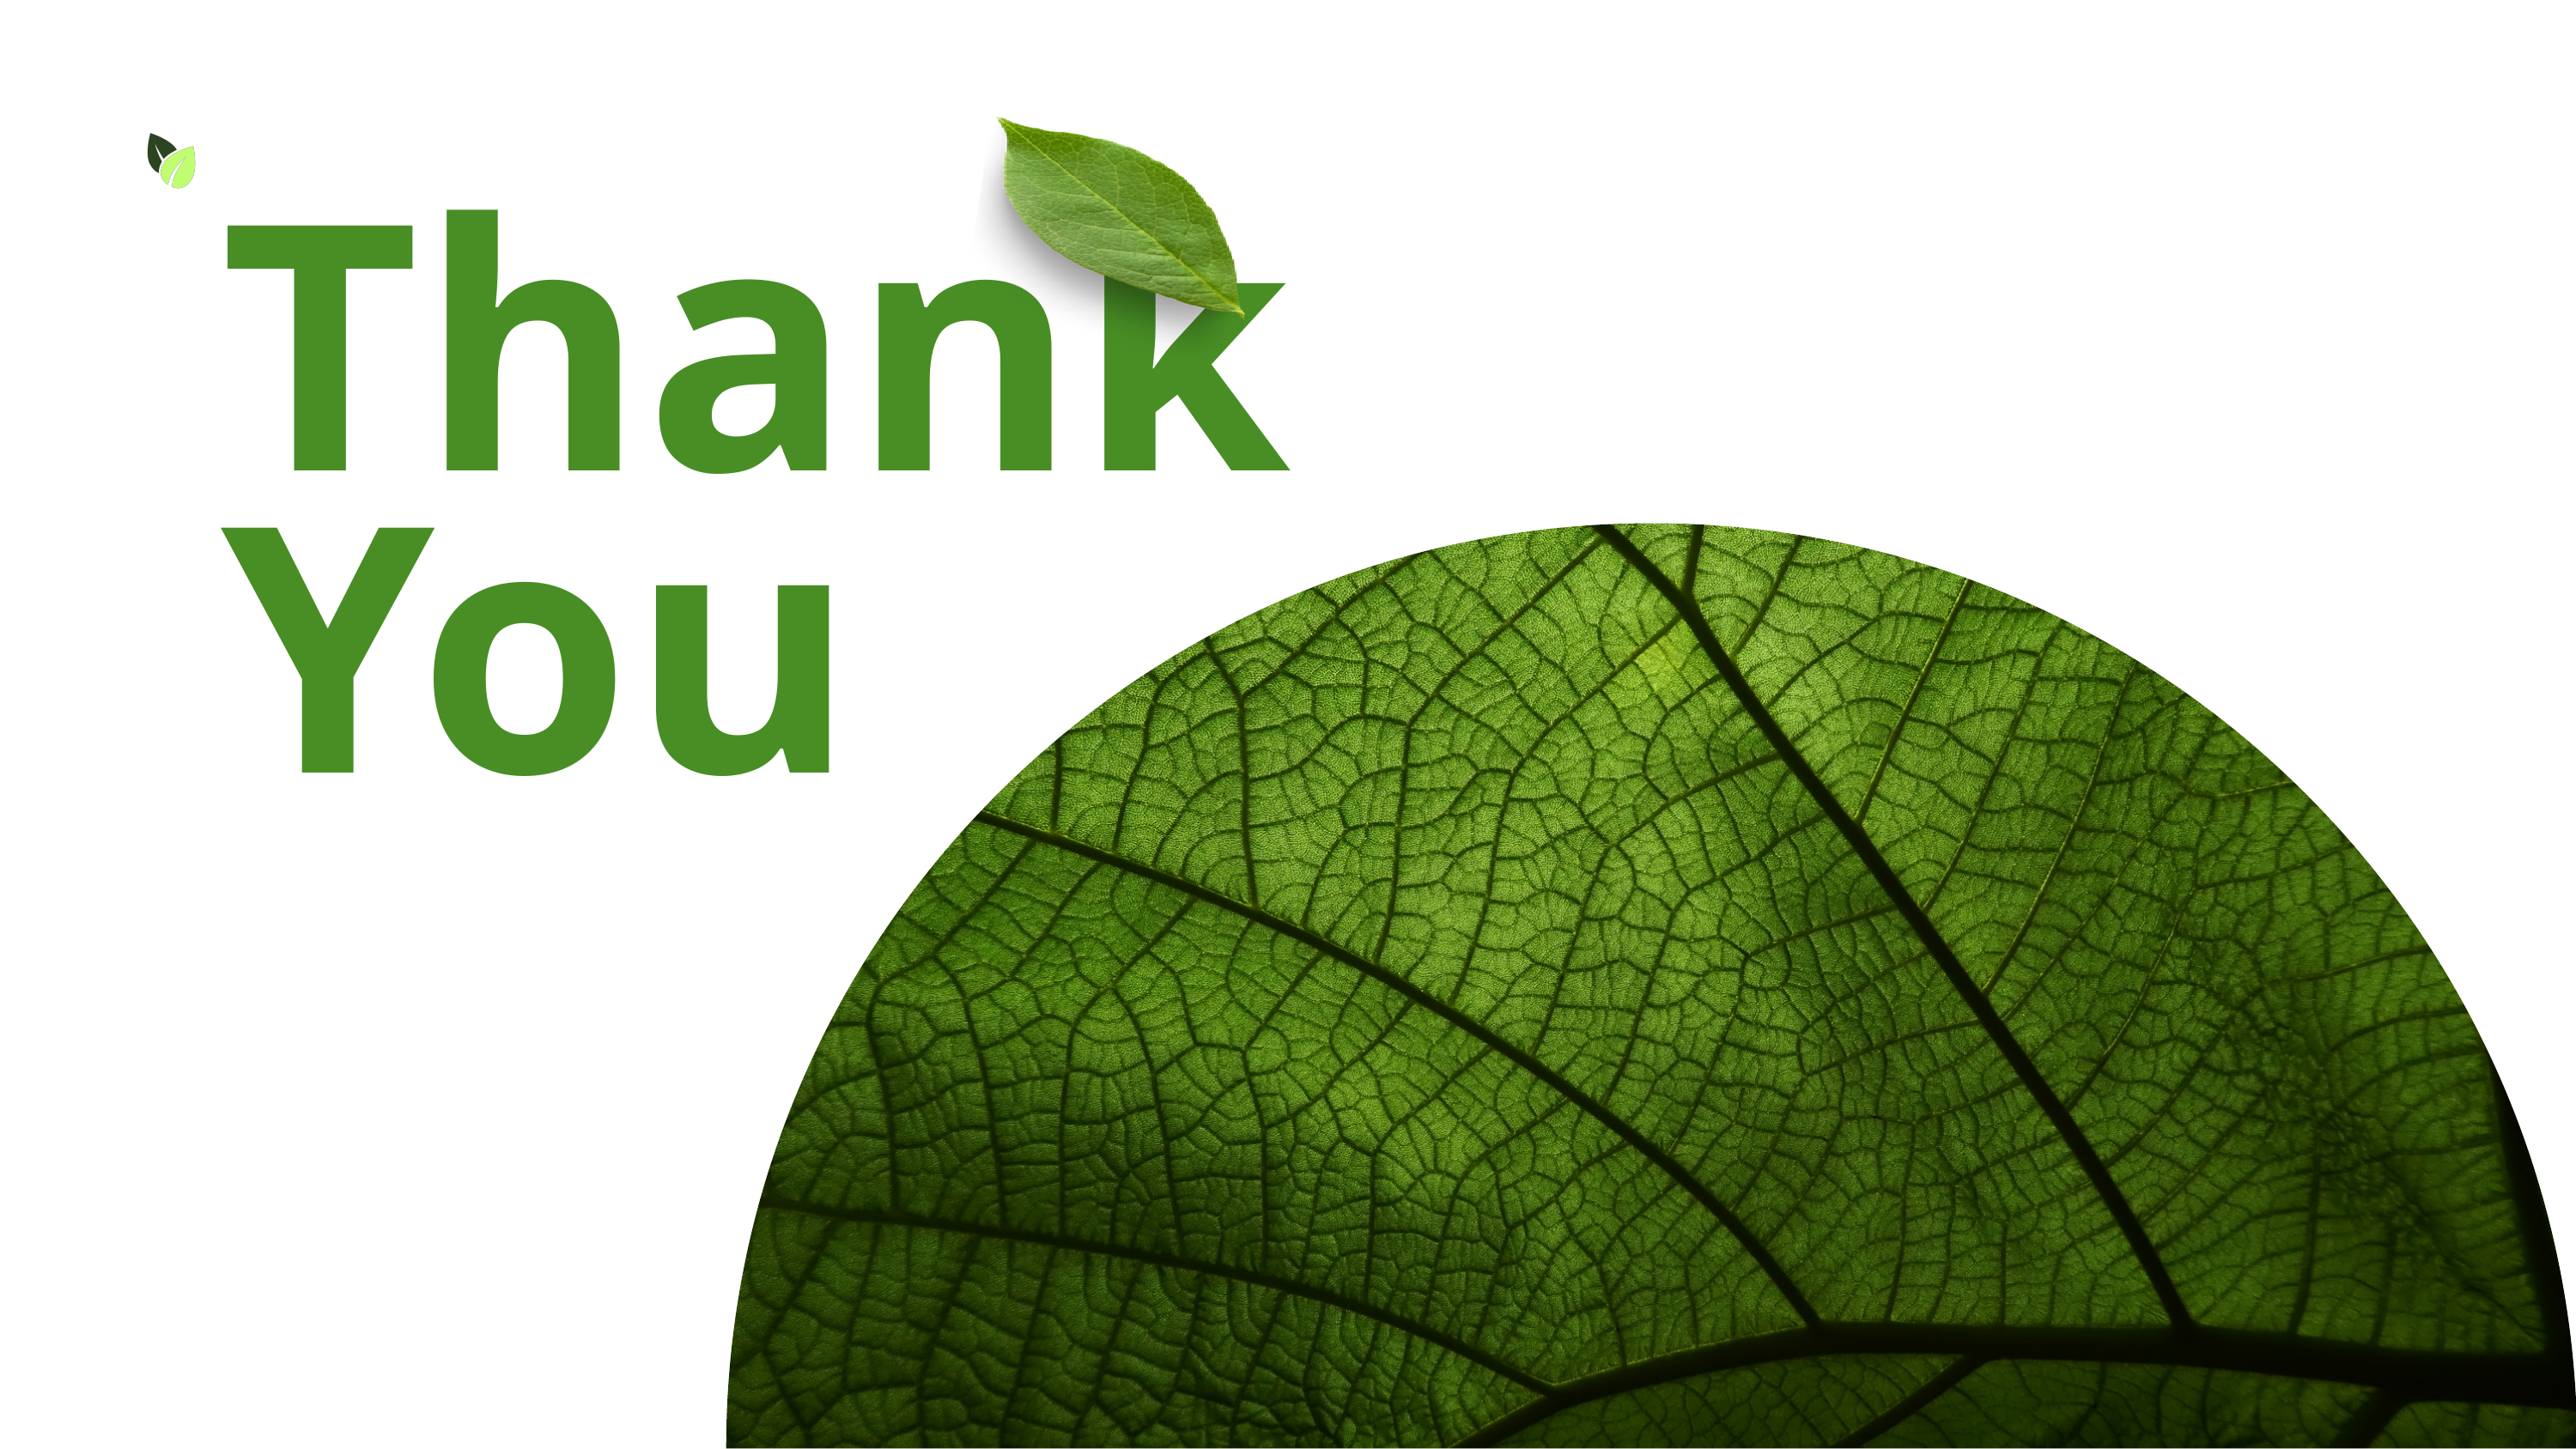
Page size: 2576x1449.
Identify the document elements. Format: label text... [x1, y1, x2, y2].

text_box [961, 116, 1267, 366]
text_box Thank You [221, 237, 1515, 842]
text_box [726, 523, 2576, 1449]
text_box [144, 133, 198, 190]
